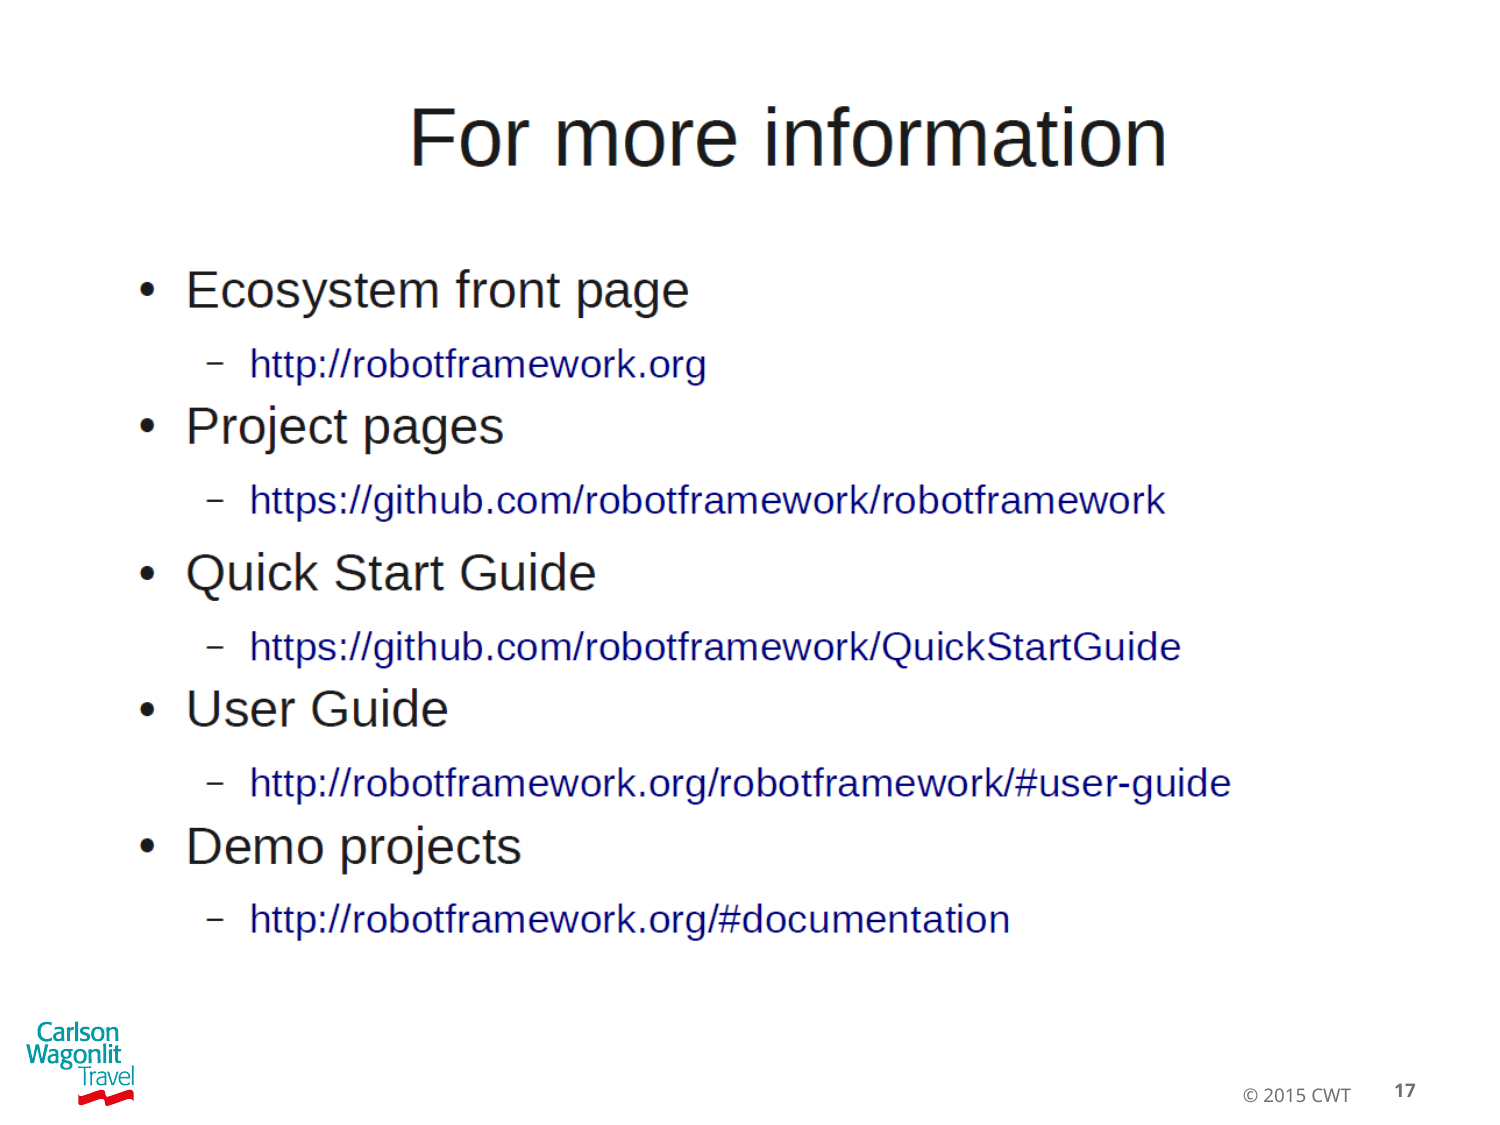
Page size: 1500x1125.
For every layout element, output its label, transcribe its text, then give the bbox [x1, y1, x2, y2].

picture [119, 96, 1442, 949]
slide_number 17 [1370, 1054, 1416, 1105]
